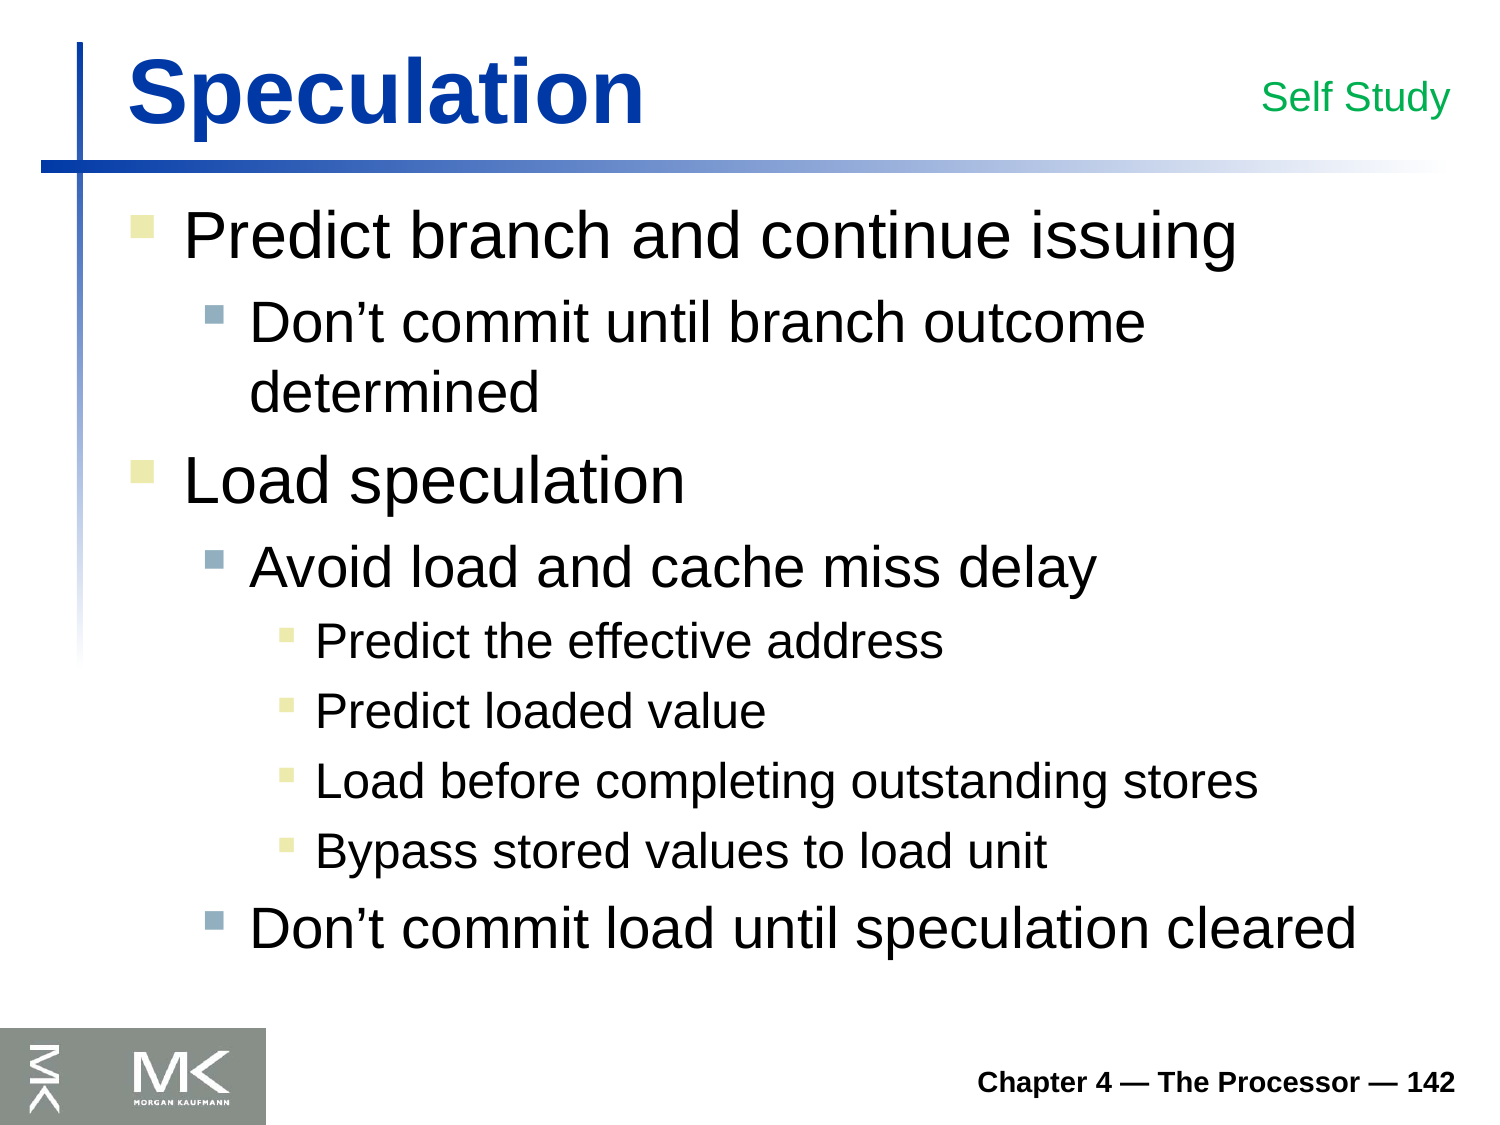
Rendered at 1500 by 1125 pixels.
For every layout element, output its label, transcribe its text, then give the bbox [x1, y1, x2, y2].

footer Chapter 4 — The Processor — 142 [277, 1046, 1471, 1106]
text_box Self Study [1246, 62, 1483, 127]
list Predict branch and continue issuing Don’t commit until branch outcome determined Load speculation Avoid load and cache miss delay Predict the effective address Predict loaded value Load before completing outstanding stores Bypass stored values to load unit Don’t commit load until speculation cleared [112, 184, 1469, 1024]
picture [0, 1028, 266, 1125]
title Speculation [112, 23, 1468, 149]
